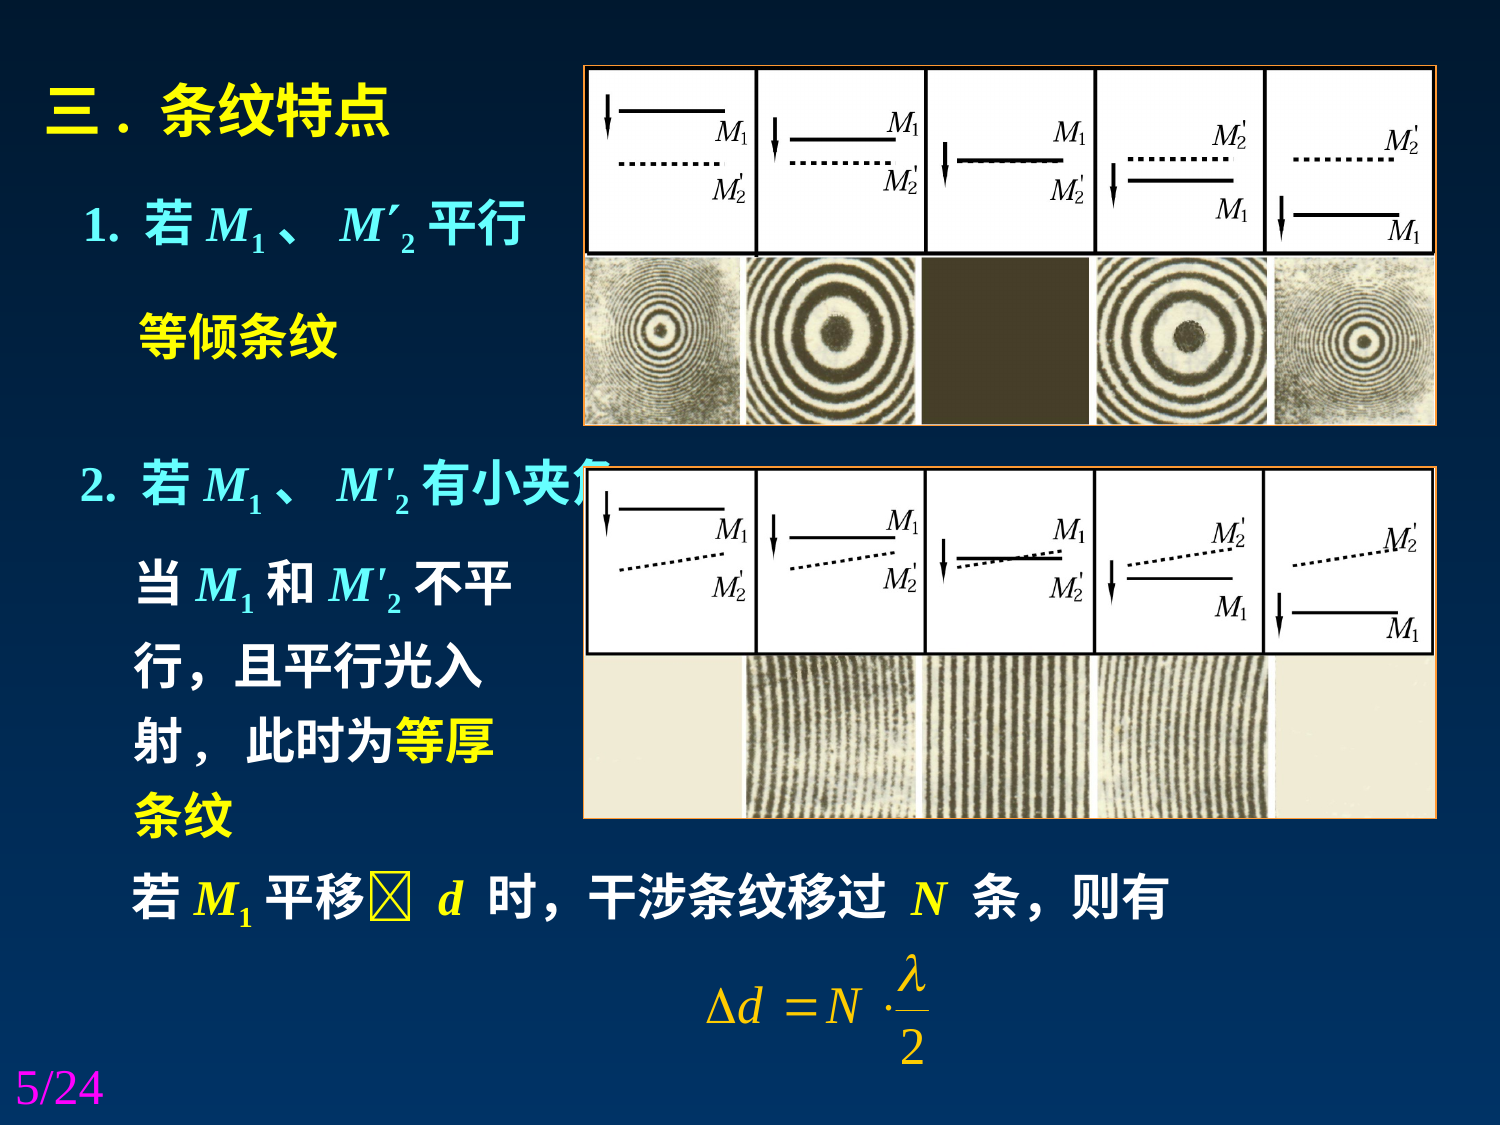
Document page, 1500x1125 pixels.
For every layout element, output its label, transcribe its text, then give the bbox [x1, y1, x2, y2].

picture [584, 467, 1436, 819]
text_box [648, 946, 987, 1069]
picture [584, 66, 1436, 426]
text_box 2. 若M1、M'2有小夹角 [64, 444, 691, 528]
text_box 三. 条纹特点 [29, 67, 493, 152]
text_box 等倾条纹 [123, 298, 512, 374]
text_box 1. 若M1、M2平行 [67, 183, 568, 267]
text_box 若M1平移 d 时，干涉条纹移过 N 条，则有 [117, 857, 1249, 941]
text_box /24 [0, 1046, 350, 1125]
text_box 当M1和M'2不平行，且平行光入射, 此时为等厚条纹 [118, 527, 536, 853]
